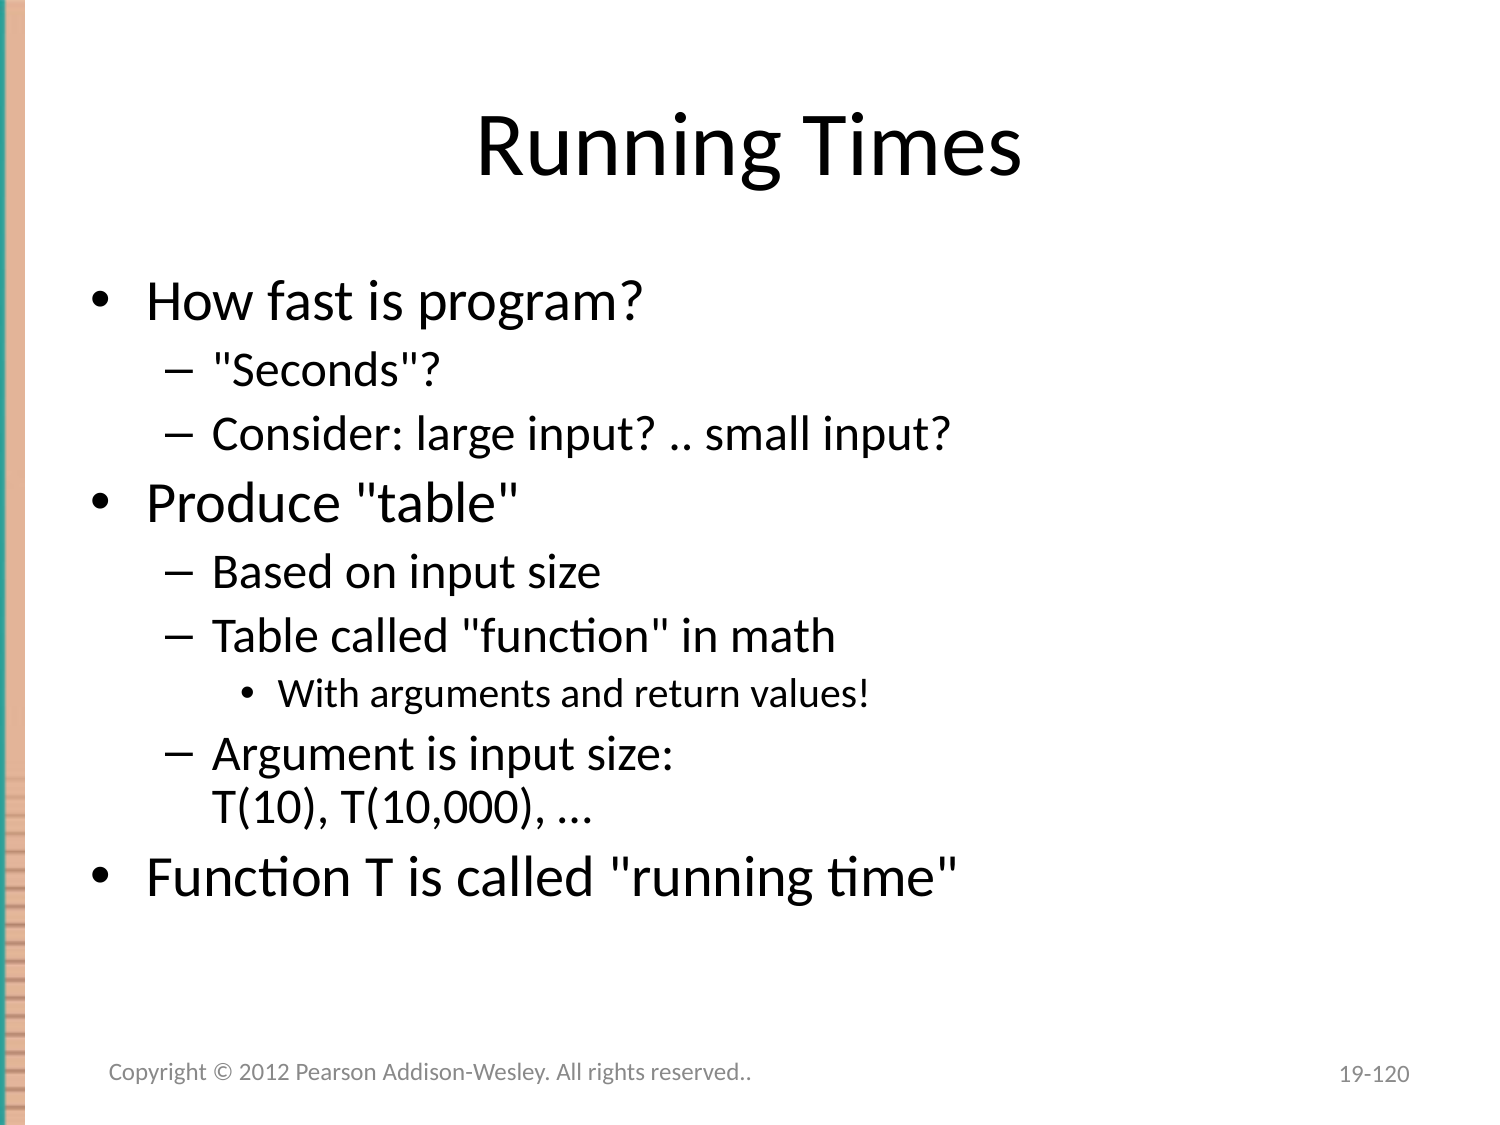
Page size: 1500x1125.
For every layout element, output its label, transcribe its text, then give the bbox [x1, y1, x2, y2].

list How fast is program? "Seconds"? Consider: large input? .. small input? Produce "table" Based on input size Table called "function" in math With arguments and return values! Argument is input size: T(10), T(10,000), … Function T is called "running time" [74, 262, 1426, 1006]
slide_number 19-120 [1074, 1042, 1425, 1103]
picture [0, 0, 25, 1125]
footer Copyright © 2012 Pearson Addison-Wesley. All rights reserved.. [75, 1040, 788, 1100]
title Running Times [74, 44, 1426, 233]
